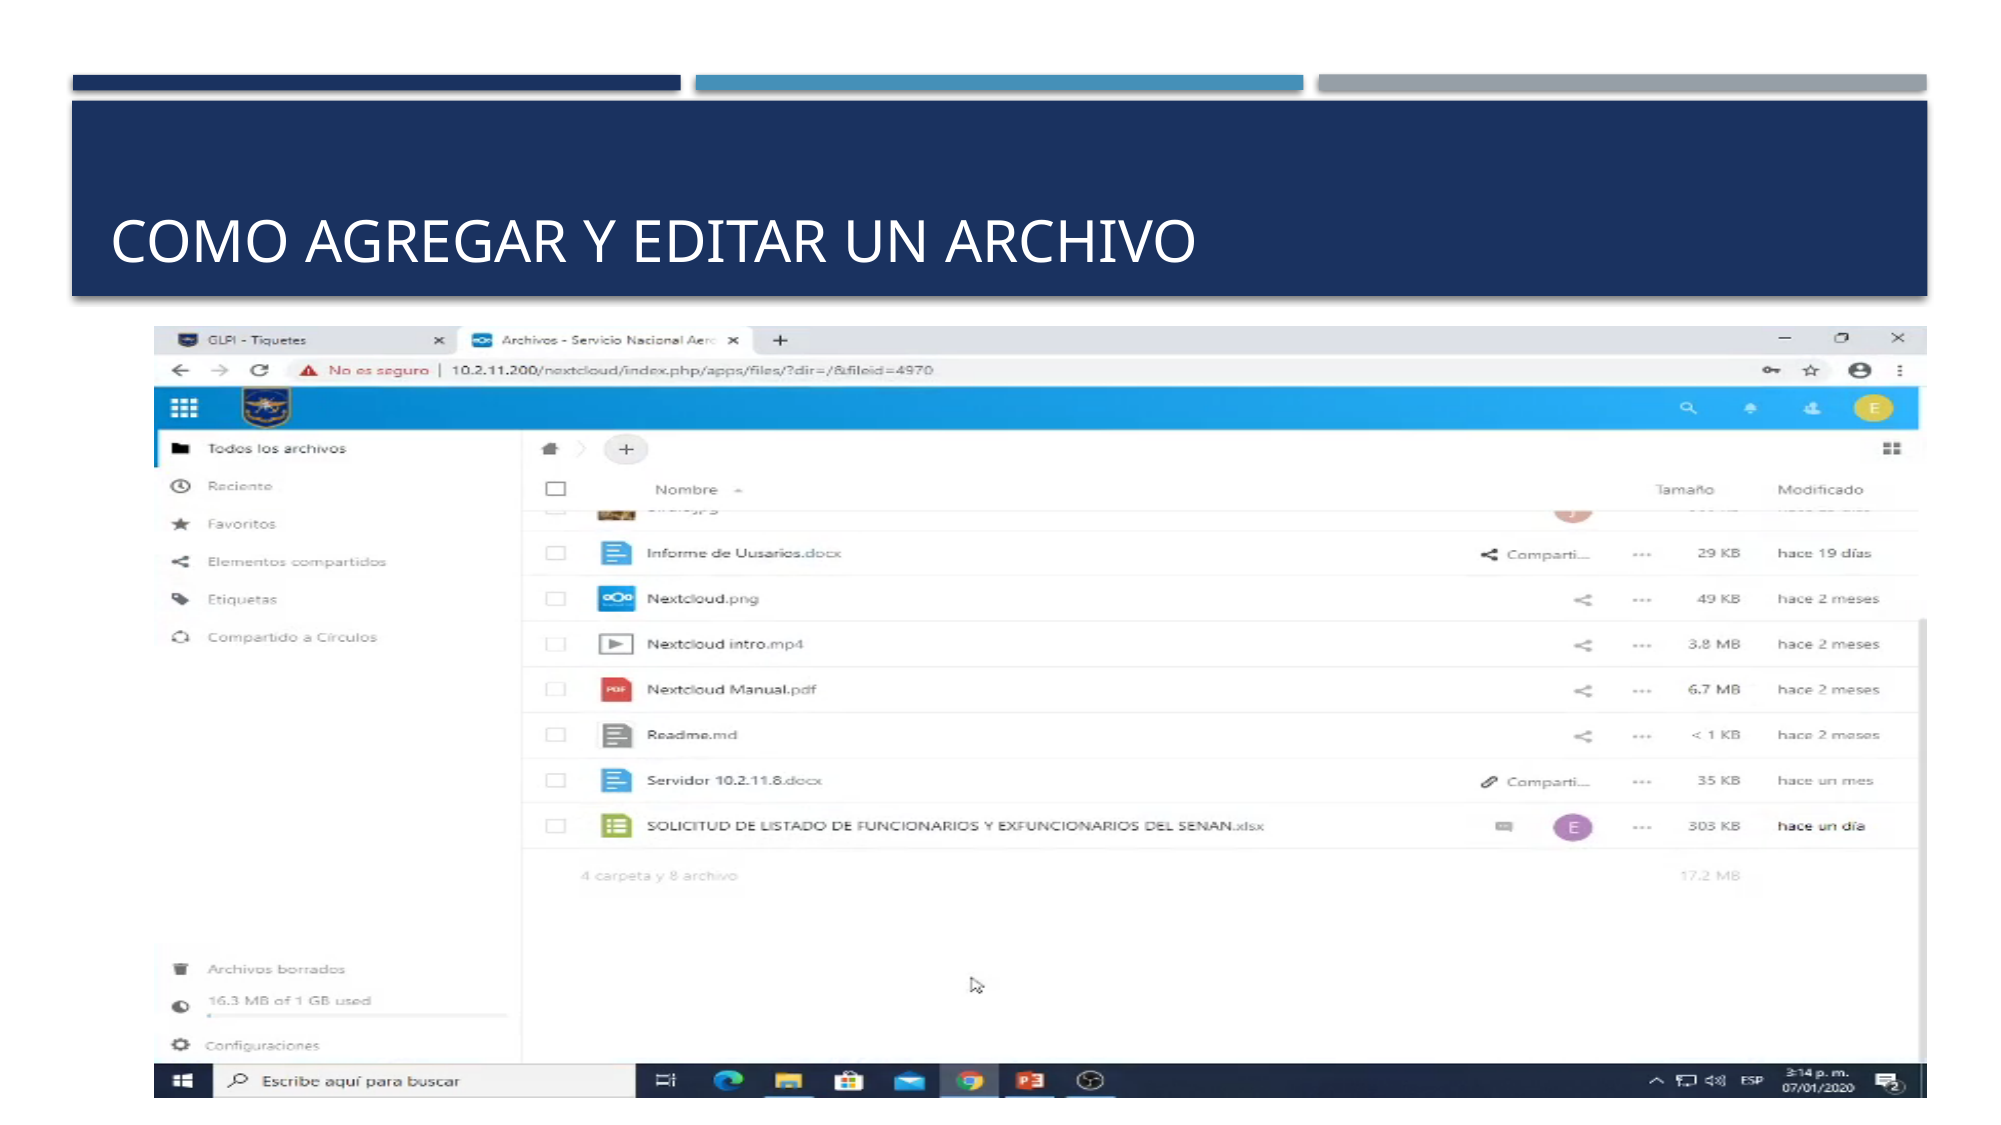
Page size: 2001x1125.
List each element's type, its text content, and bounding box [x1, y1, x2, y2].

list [152, 325, 1928, 1099]
title COMO AGREGAR Y EDITAR UN ARCHIVO [95, 115, 1905, 282]
